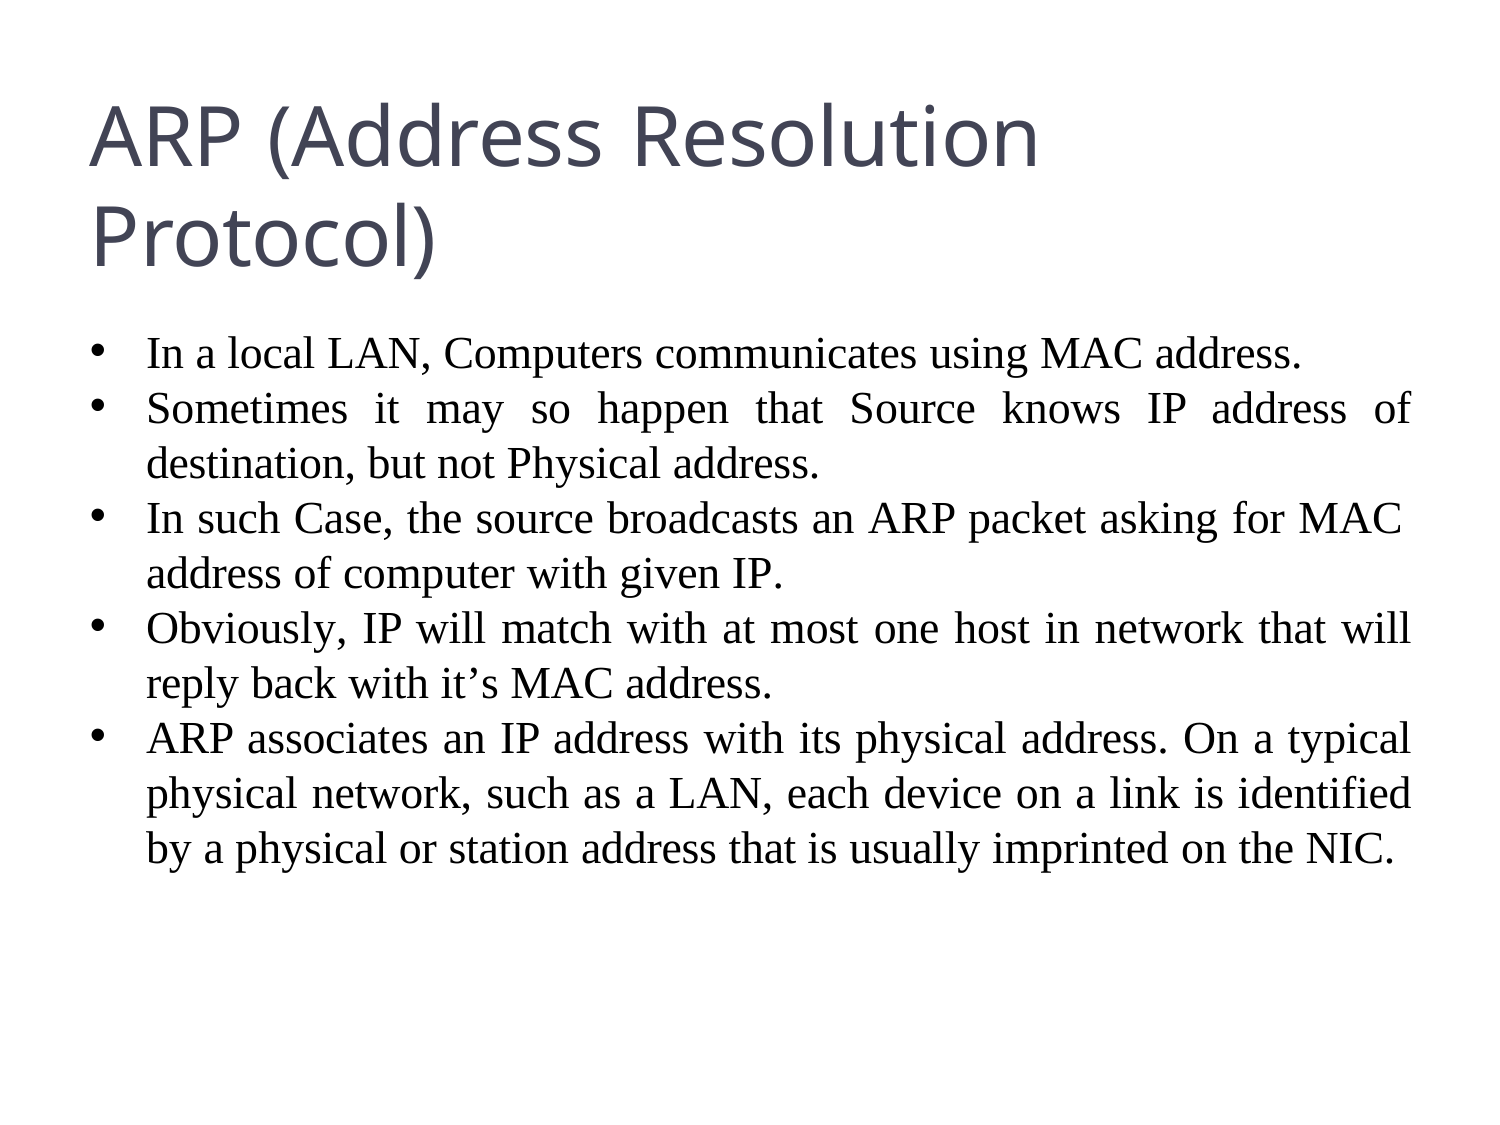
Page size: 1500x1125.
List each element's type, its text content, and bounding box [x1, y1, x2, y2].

text_box ARP (Address Resolution Protocol) In a local LAN, Computers communicates using MAC address. Sometimes it may so happen that Source knows IP address of destination, but not Physical address. In such Case, the source broadcasts an ARP packet asking for MAC address of computer with given IP. Obviously, IP will match with at most one host in network that will reply back with it’s MAC address. ARP associates an IP address with its physical address. On a typical physical network, such as a LAN, each device on a link is identified by a physical or station address that is usually imprinted on the NIC. [87, 82, 1413, 873]
